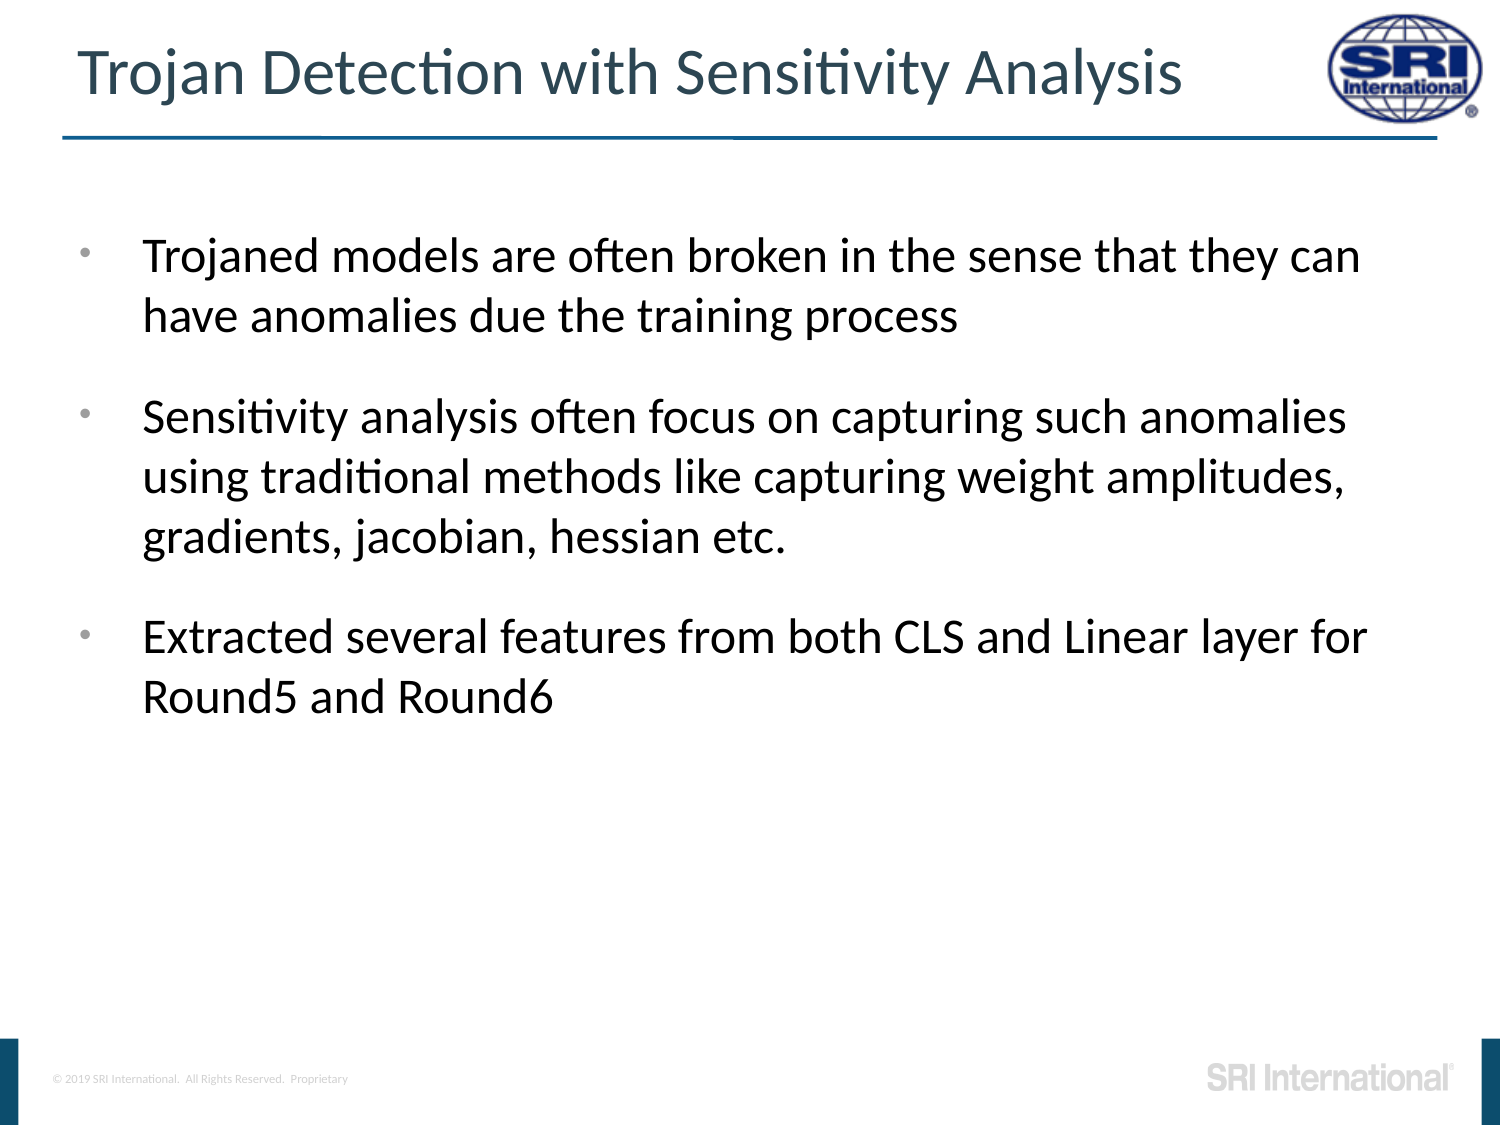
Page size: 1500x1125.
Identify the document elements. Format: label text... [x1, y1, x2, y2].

picture [1281, 7, 1500, 132]
title Trojan Detection with Sensitivity Analysis [62, 22, 1234, 123]
list Trojaned models are often broken in the sense that they can have anomalies due the training process Sensitivity analysis often focus on capturing such anomalies using traditional methods like capturing weight amplitudes, gradients, jacobian, hessian etc. Extracted several features from both CLS and Linear layer for Round5 and Round6 [64, 215, 1454, 1001]
